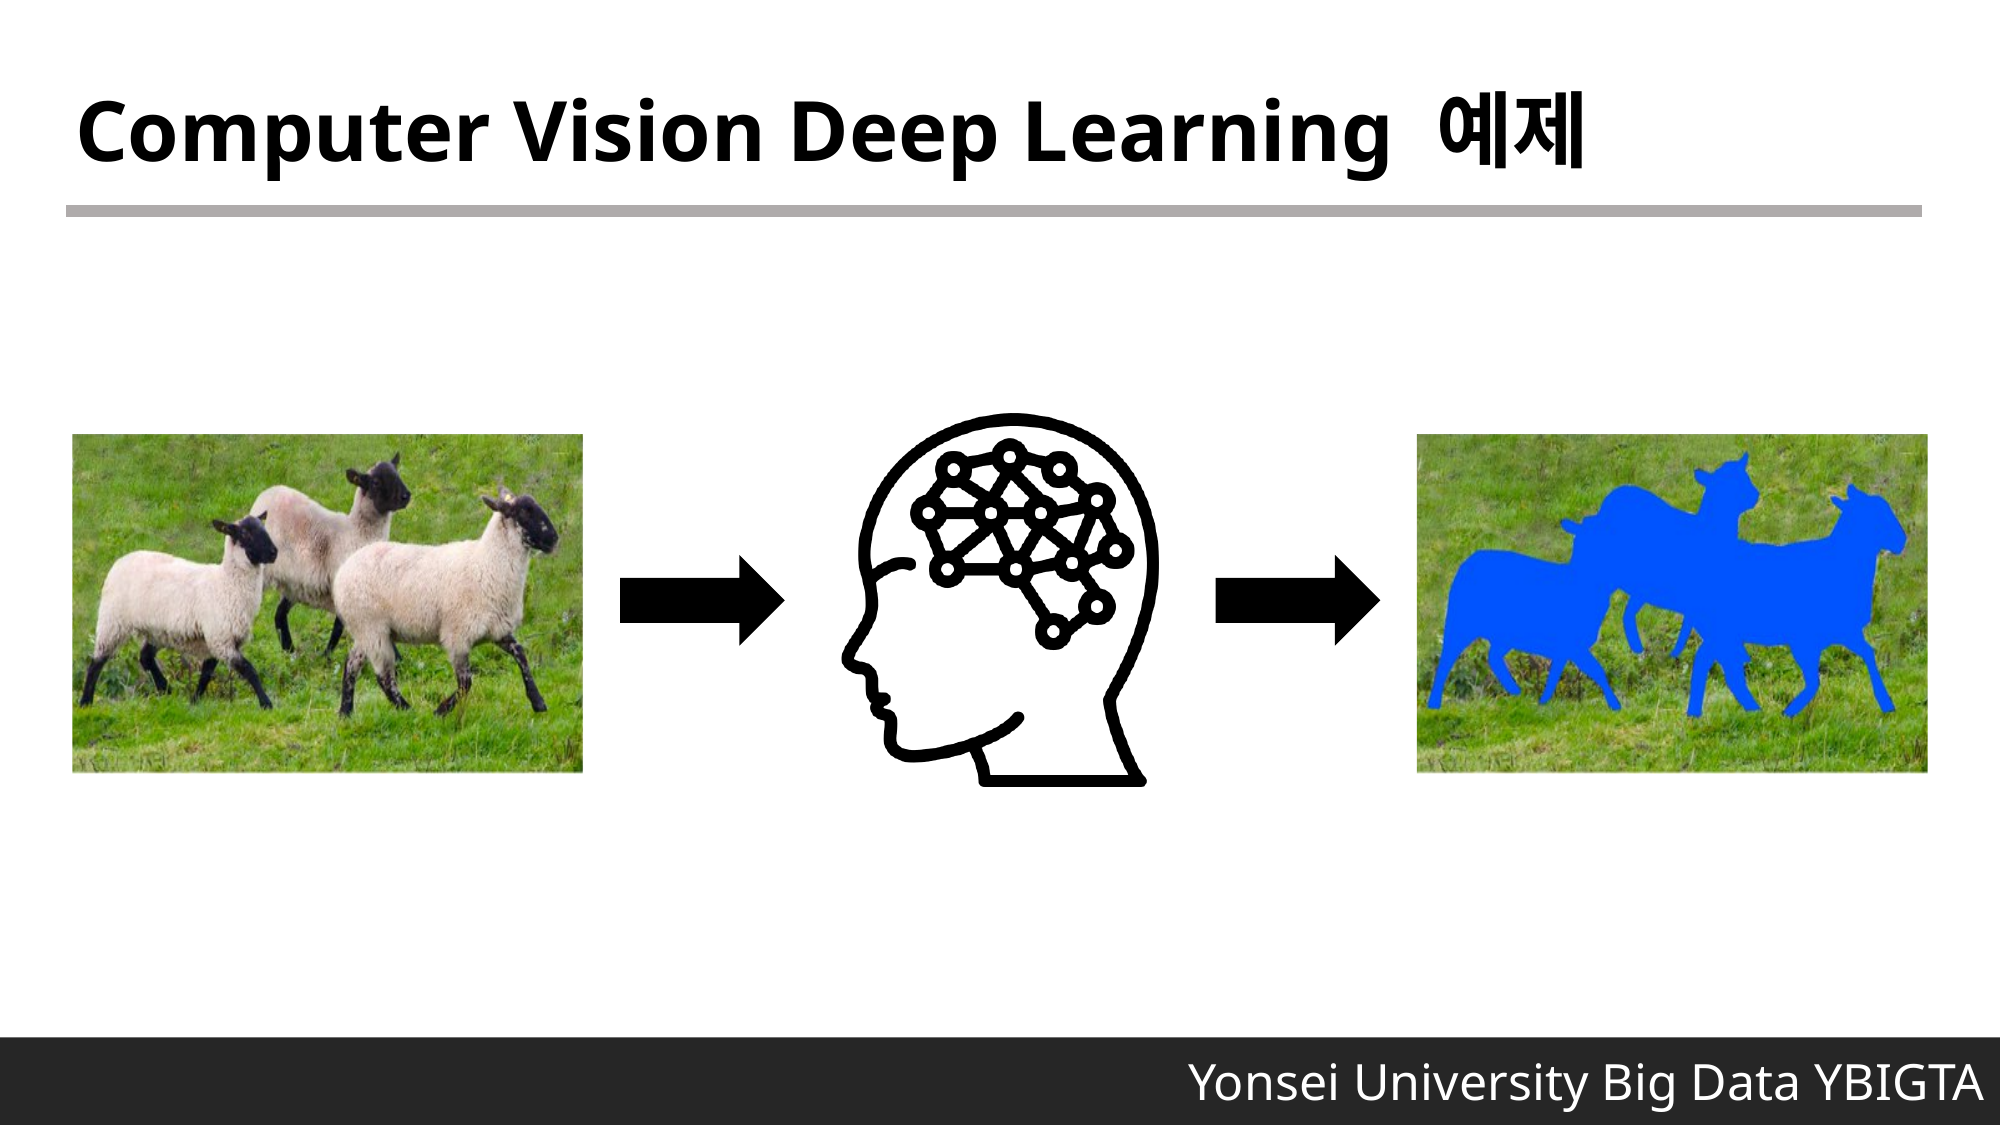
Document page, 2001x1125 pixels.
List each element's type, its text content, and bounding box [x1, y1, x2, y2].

text_box Yonsei University Big Data YBIGTA [1120, 1043, 2000, 1118]
picture [813, 413, 1187, 787]
text_box [1215, 554, 1381, 646]
text_box [0, 1036, 2000, 1125]
text_box [620, 554, 785, 646]
picture [1416, 434, 1928, 774]
text_box Computer Vision Deep Learning 예제 [60, 70, 2000, 186]
picture [72, 434, 584, 774]
